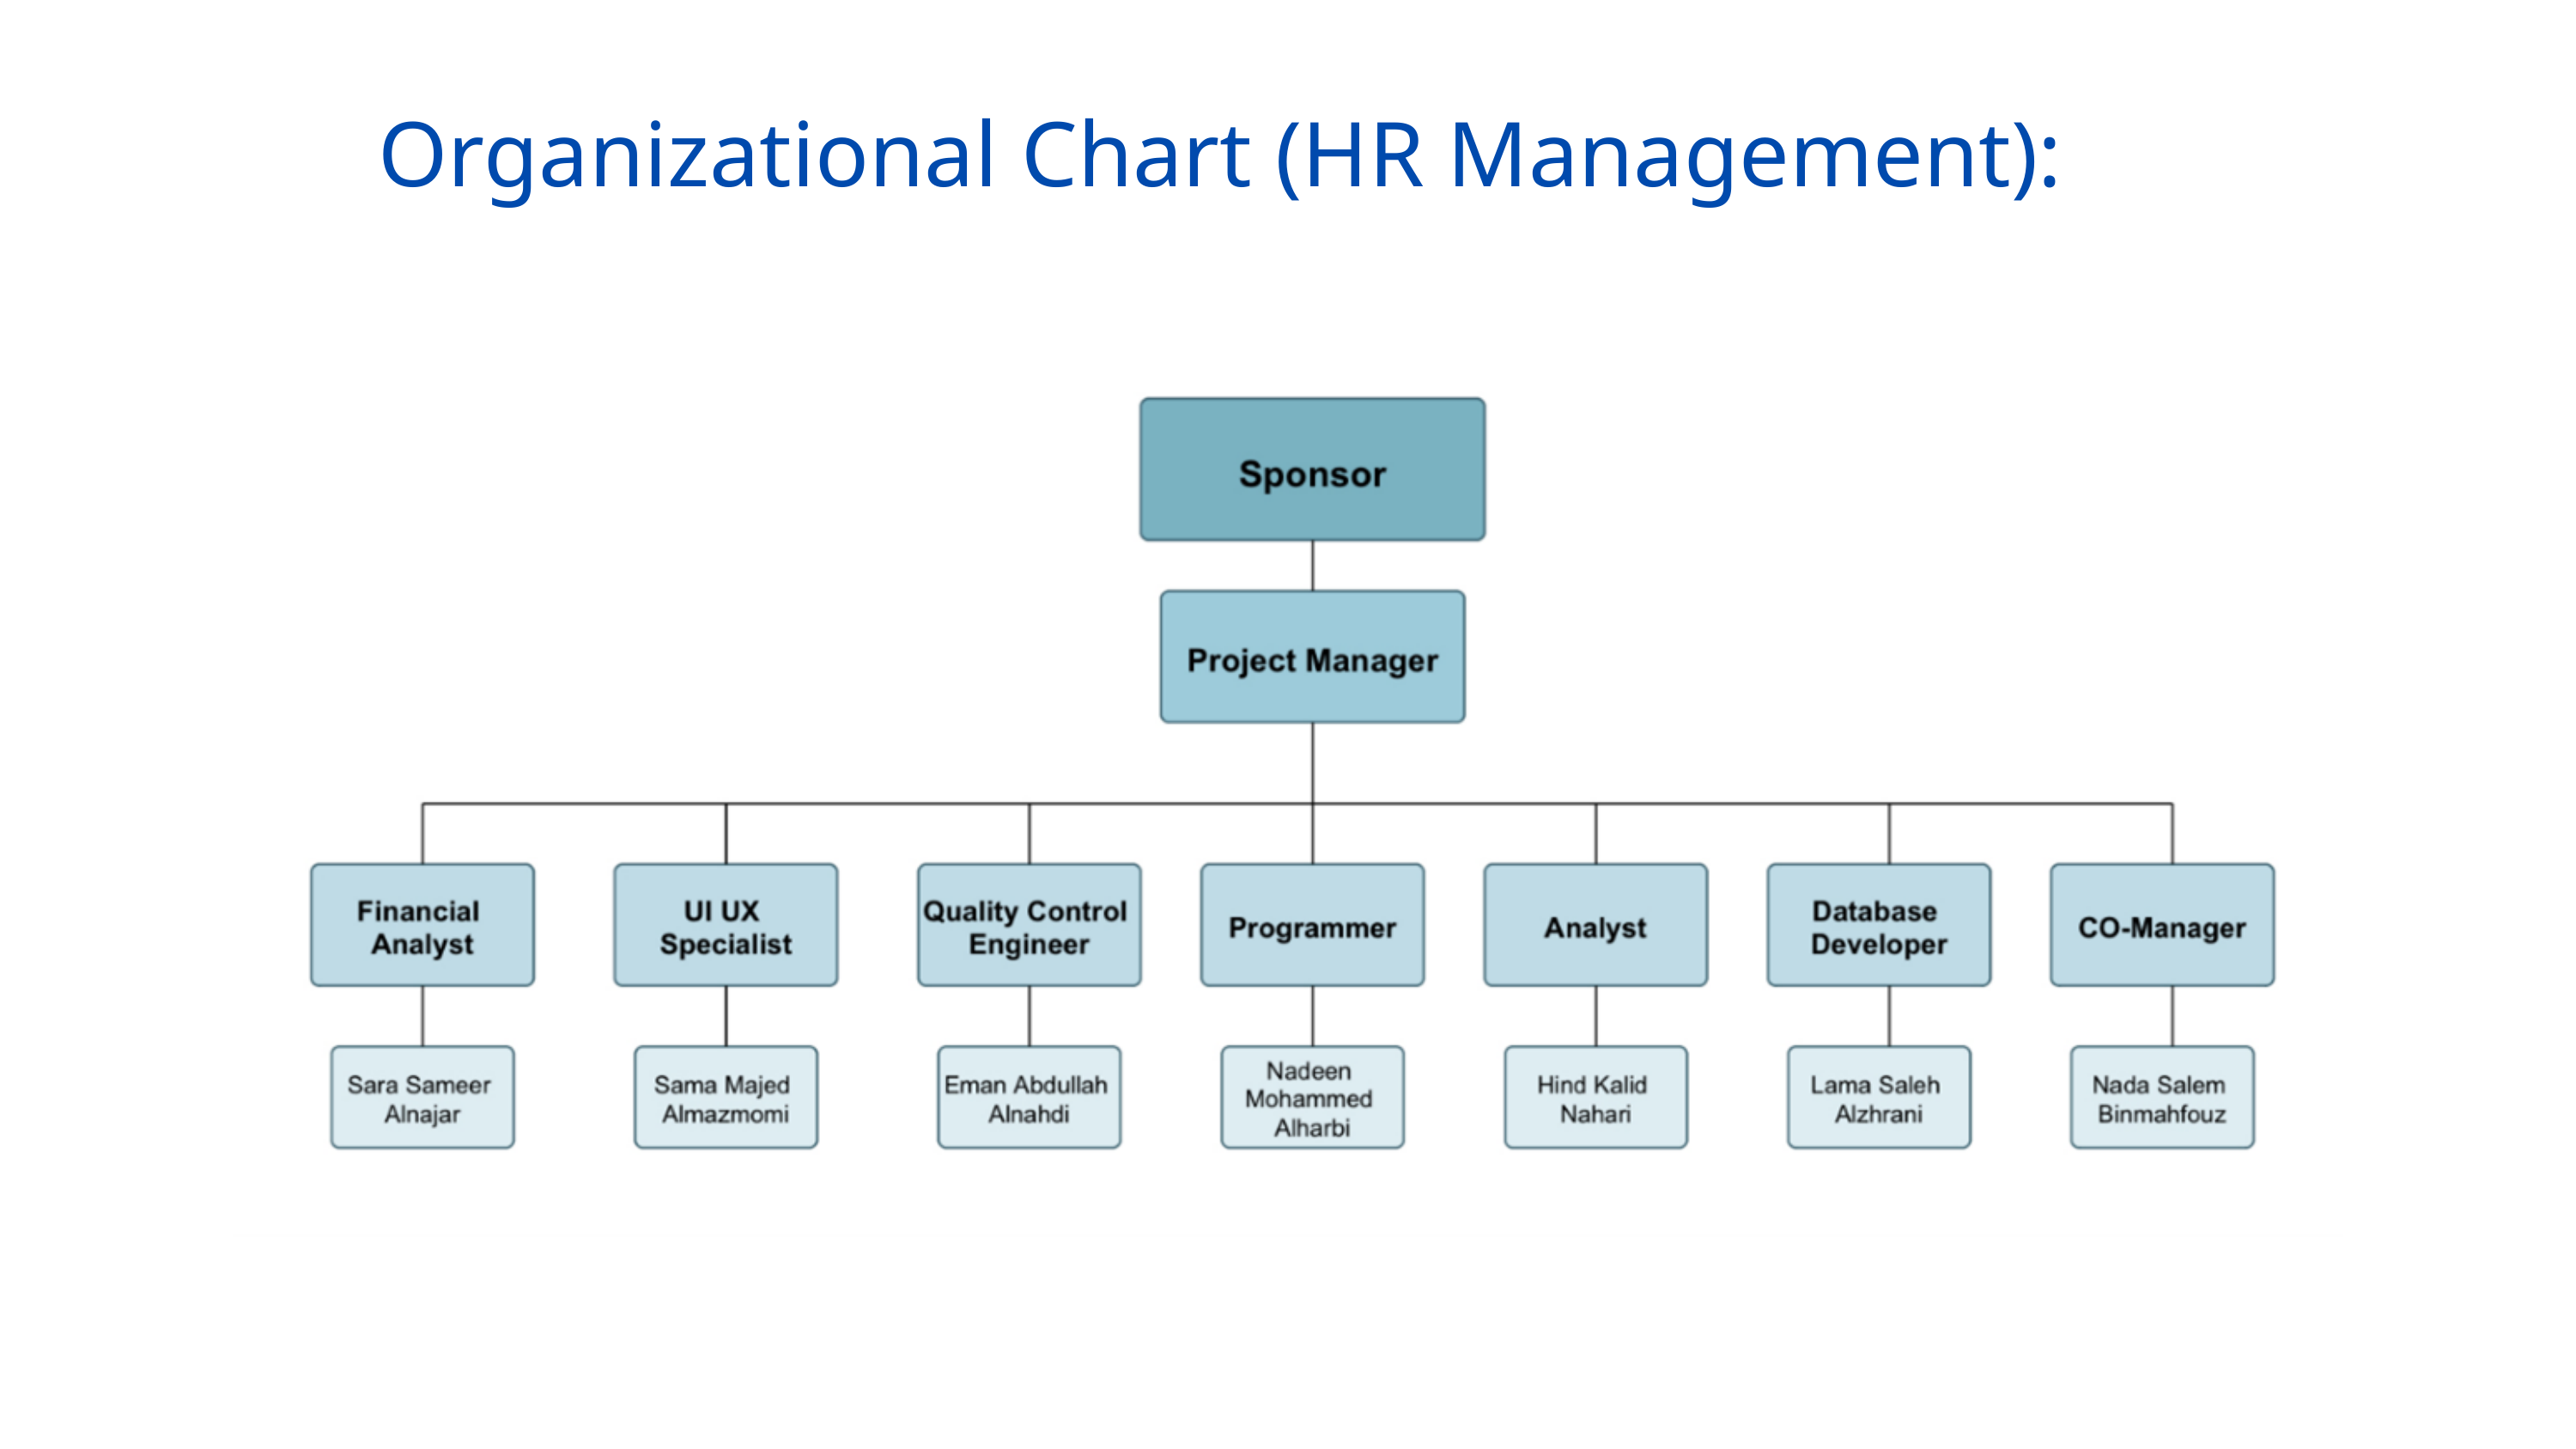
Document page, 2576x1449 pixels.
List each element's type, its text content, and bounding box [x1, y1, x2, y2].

text_box Organizational Chart (HR Management): [272, 79, 2215, 204]
picture [233, 342, 2343, 1237]
